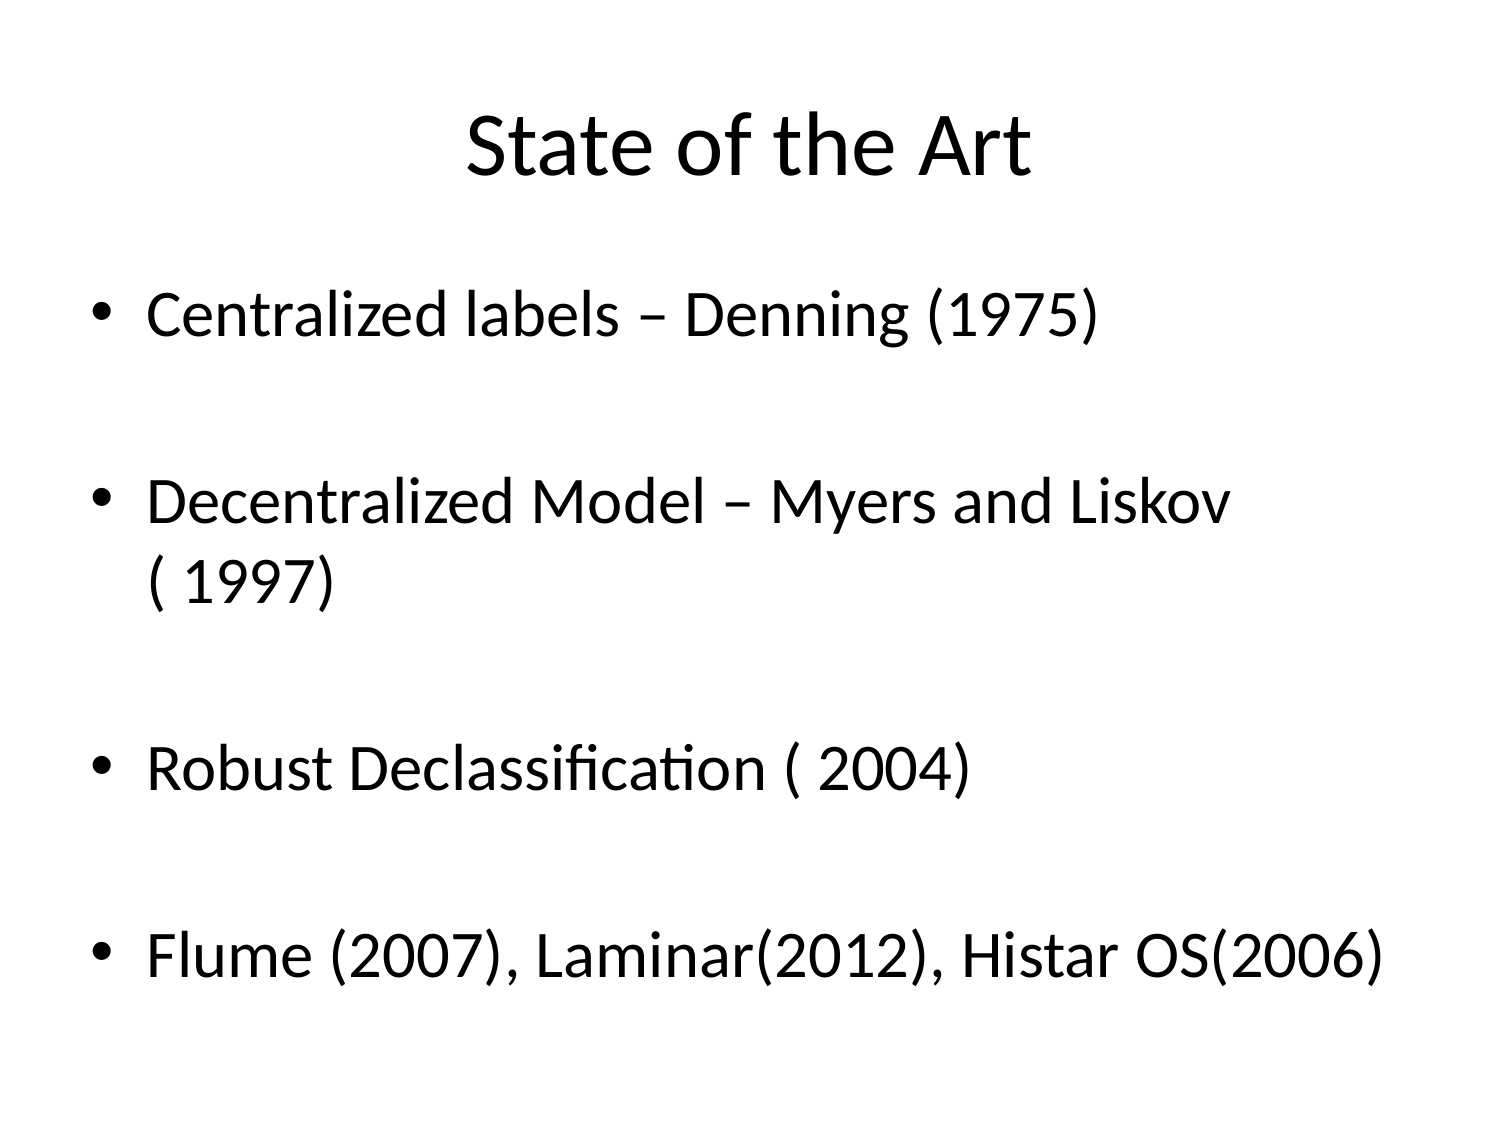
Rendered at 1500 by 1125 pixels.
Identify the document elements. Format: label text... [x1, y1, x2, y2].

title State of the Art [75, 45, 1425, 233]
list Centralized labels – Denning (1975) Decentralized Model – Myers and Liskov ( 1997) Robust Declassification ( 2004) Flume (2007), Laminar(2012), Histar OS(2006) [75, 262, 1425, 1005]
